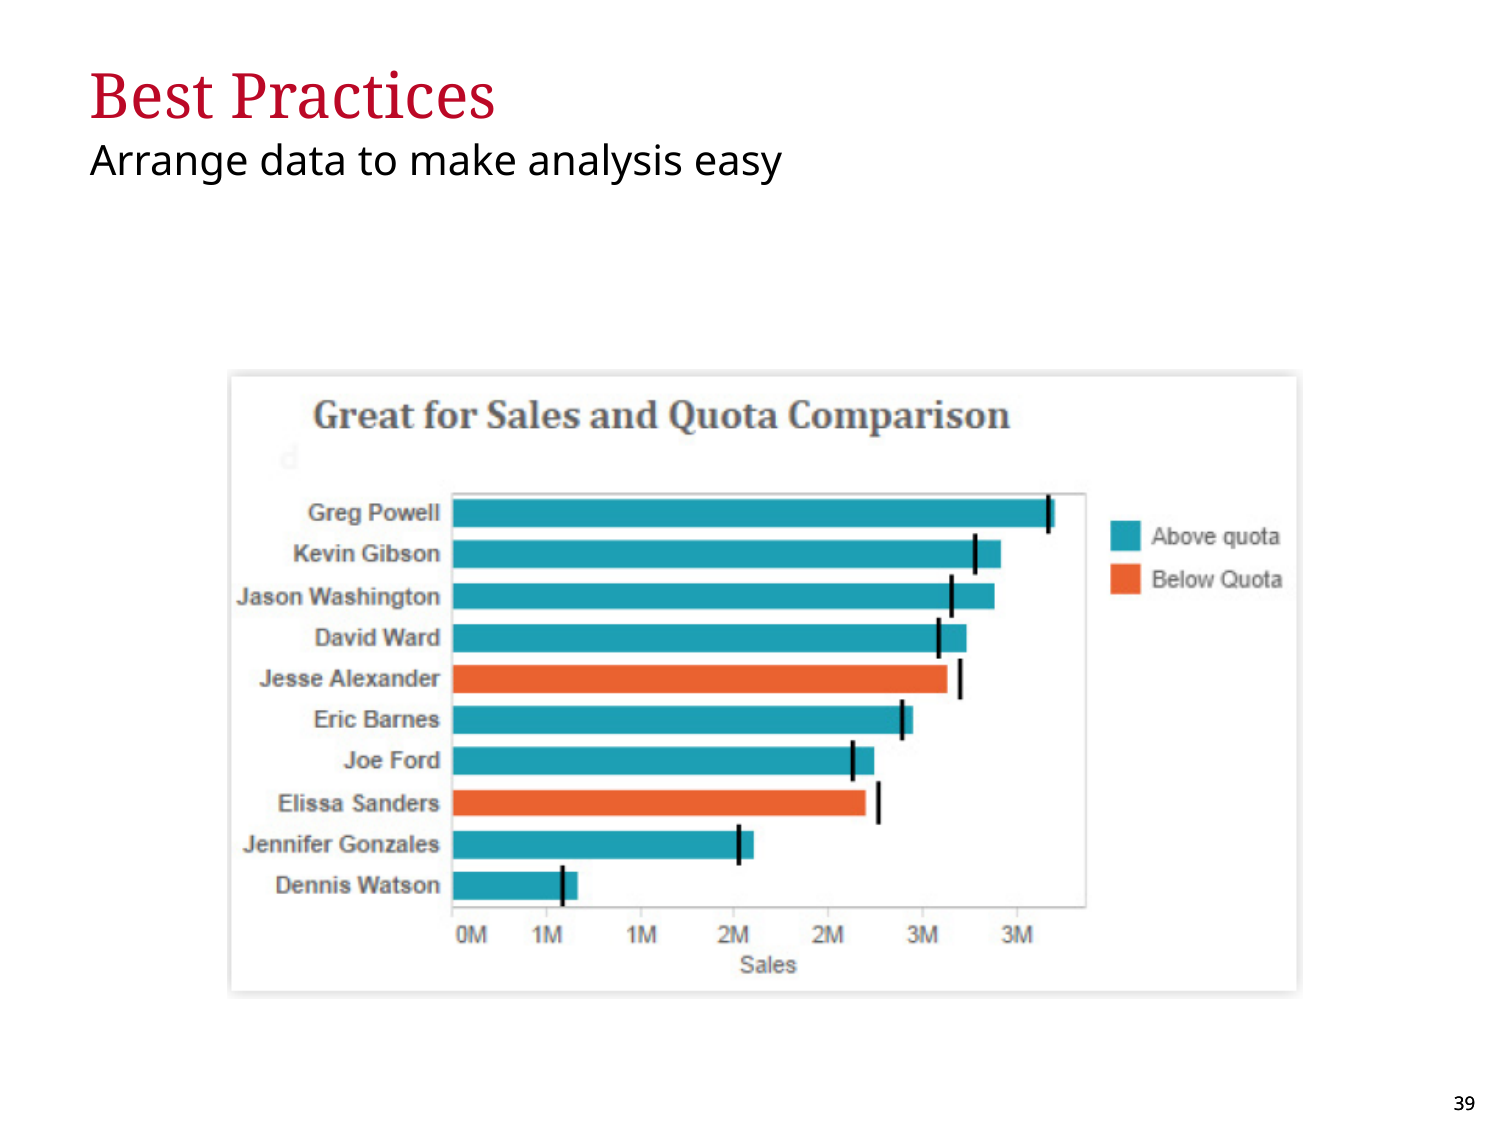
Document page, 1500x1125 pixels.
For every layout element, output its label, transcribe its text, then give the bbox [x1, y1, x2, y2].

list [227, 369, 1303, 999]
title Best Practices Arrange data to make analysis easy [89, 52, 1440, 240]
